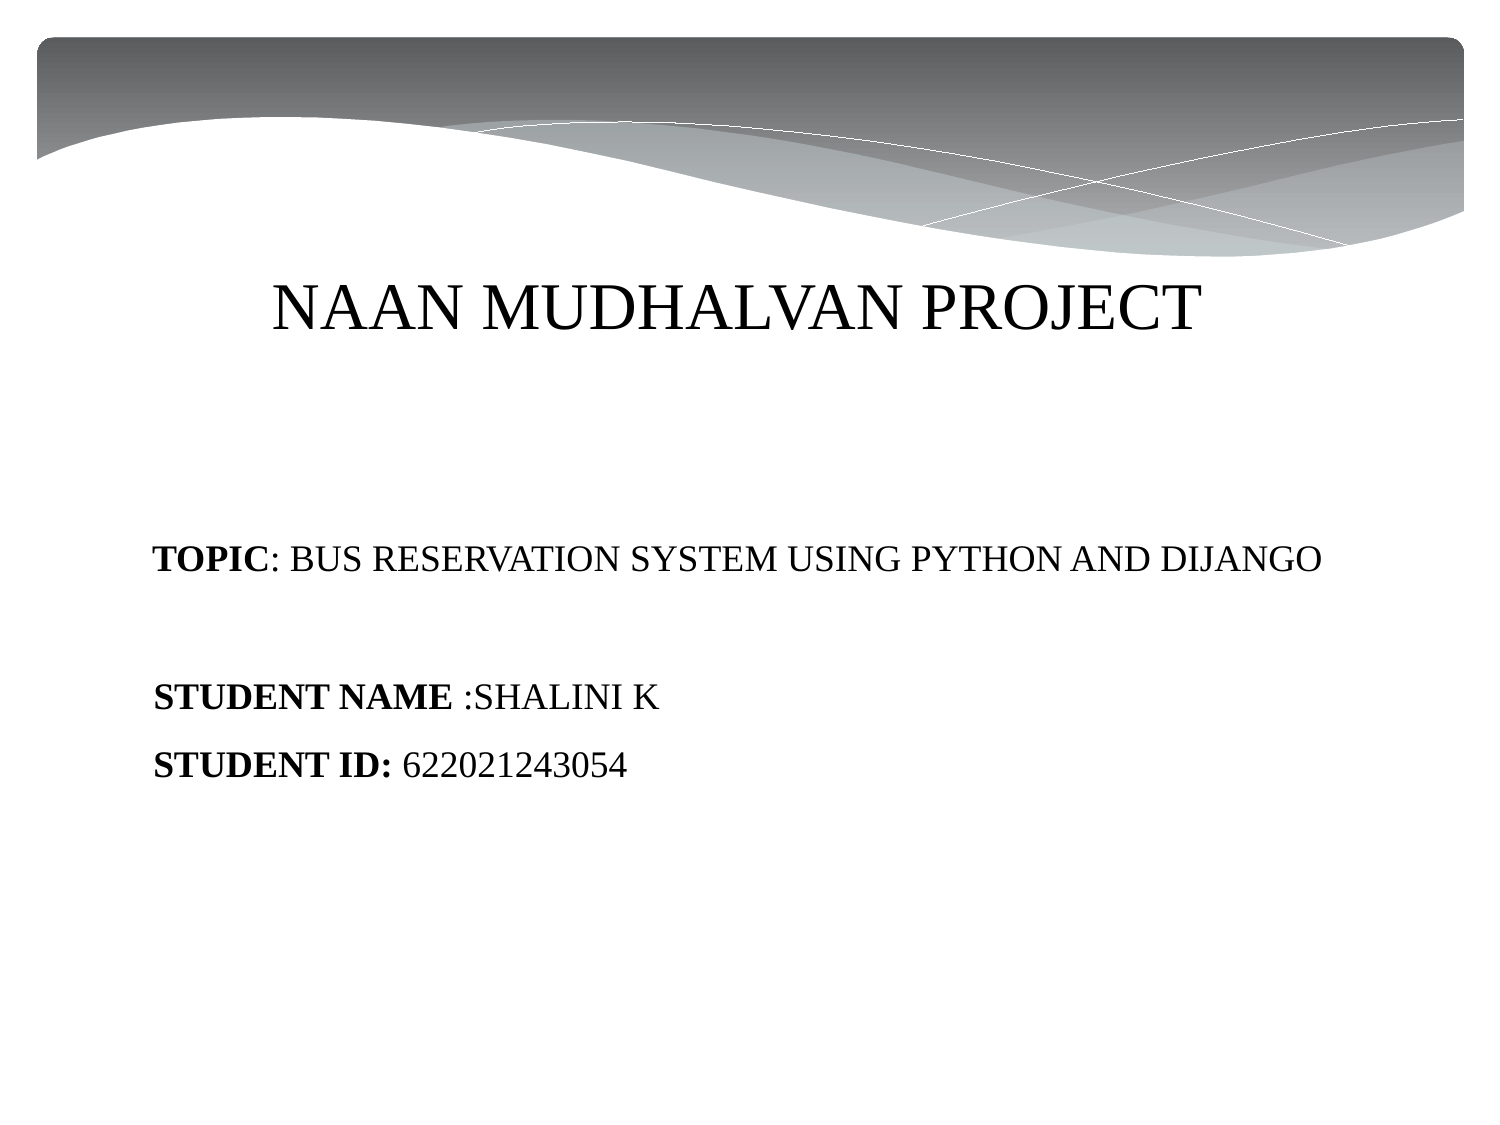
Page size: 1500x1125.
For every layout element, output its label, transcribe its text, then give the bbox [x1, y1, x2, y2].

text_box STUDENT ID: 622021243054 [138, 732, 643, 792]
text_box TOPIC: BUS RESERVATION SYSTEM USING PYTHON AND DIJANGO [137, 526, 1338, 587]
text_box STUDENT NAME :SHALINI K [138, 664, 675, 725]
text_box NAAN MUDHALVAN PROJECT [256, 255, 1218, 351]
